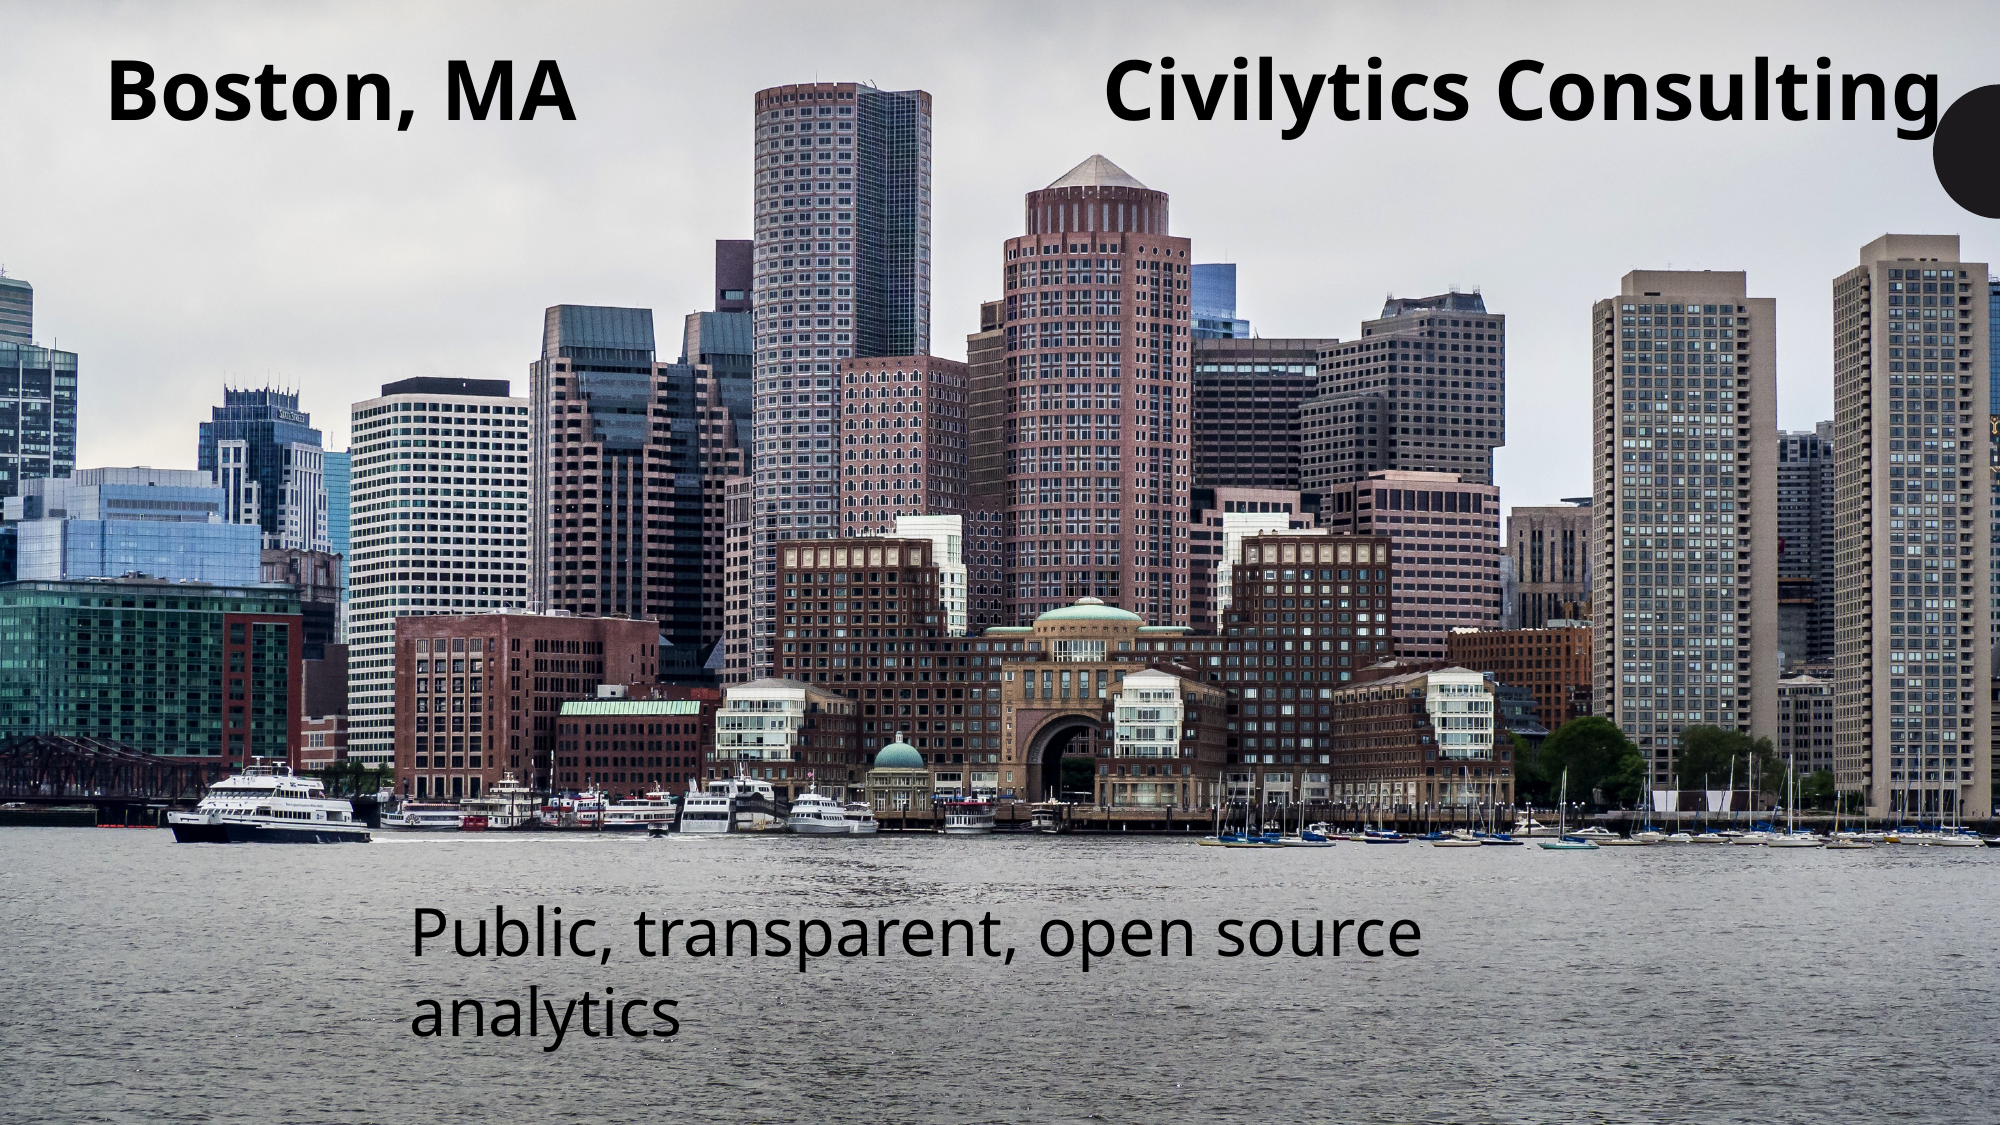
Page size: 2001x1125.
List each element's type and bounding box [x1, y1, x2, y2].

list [0, 0, 2000, 1125]
